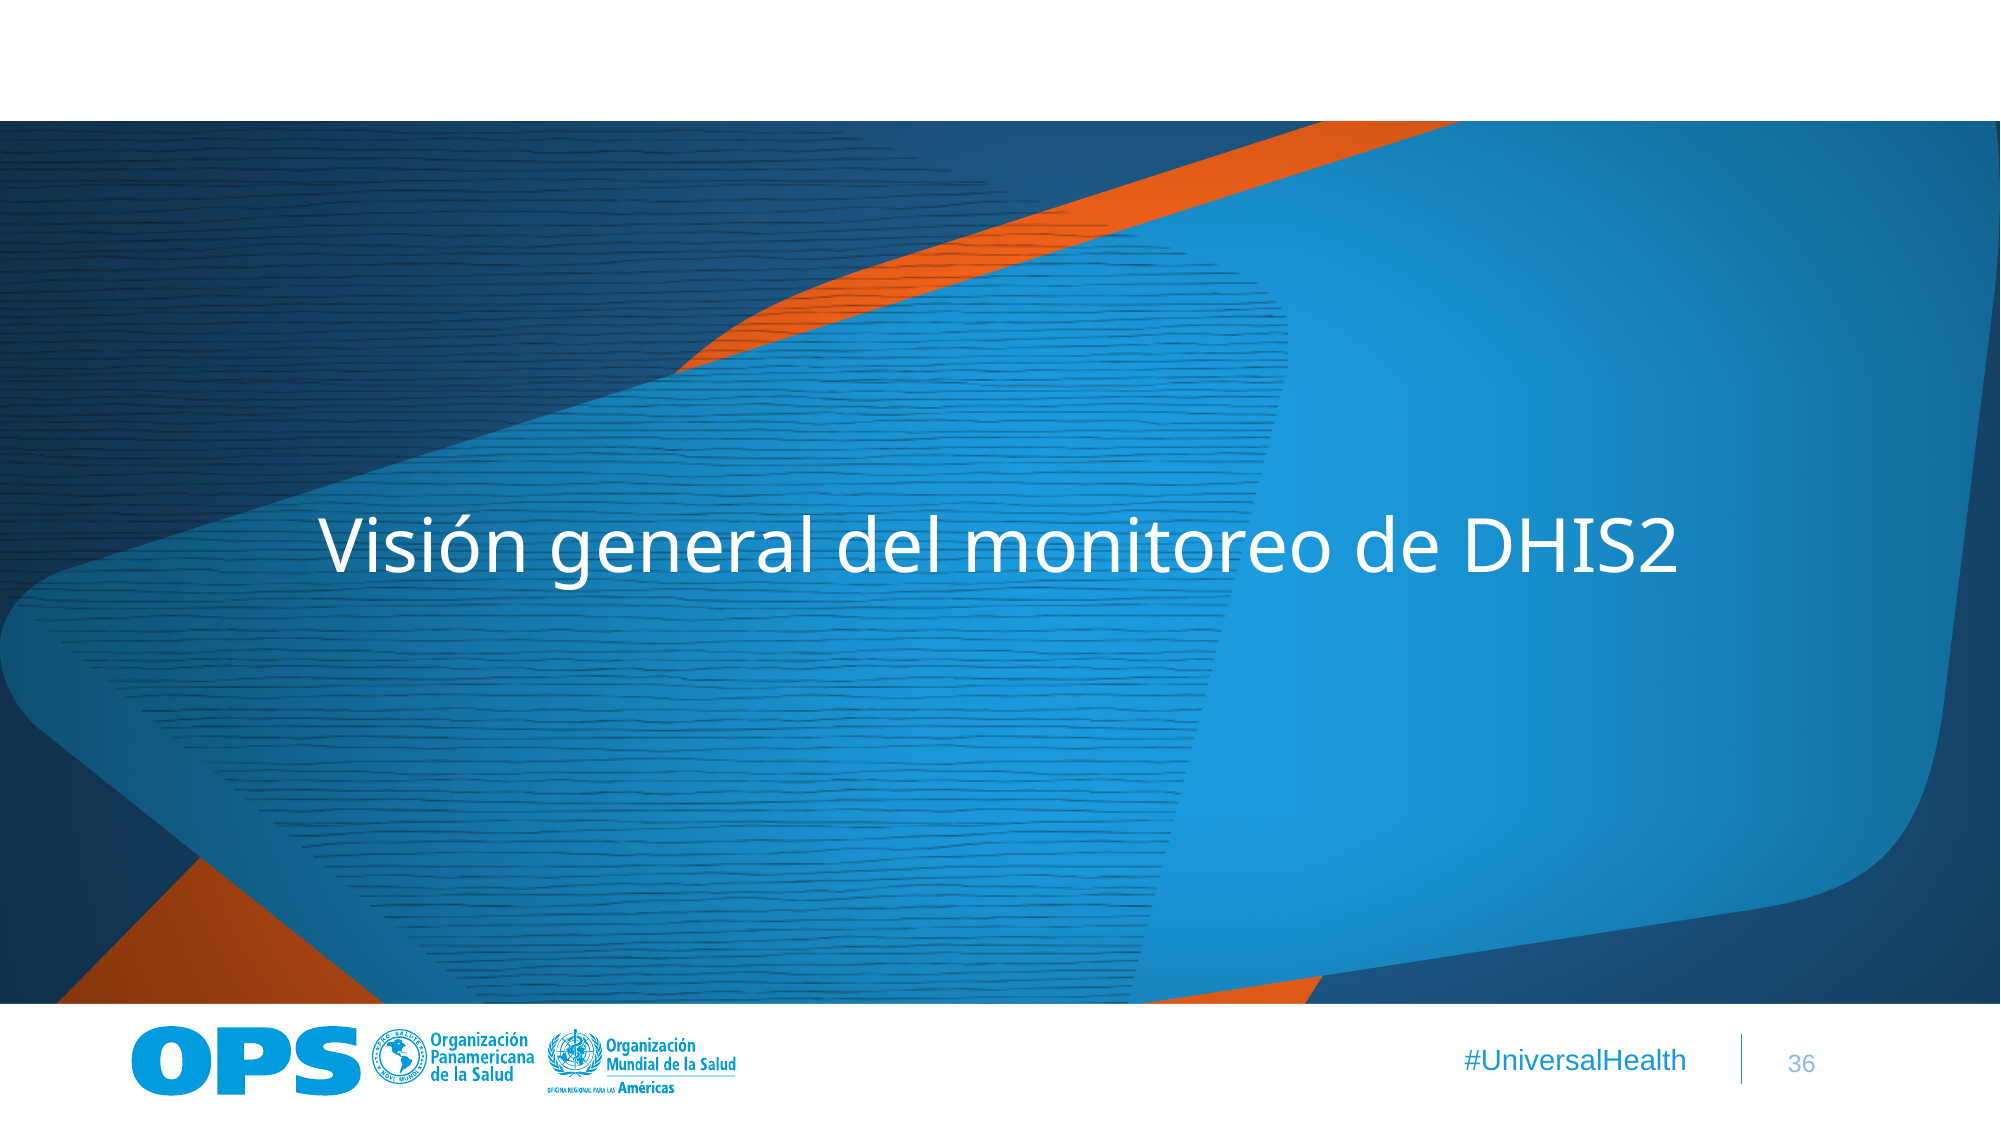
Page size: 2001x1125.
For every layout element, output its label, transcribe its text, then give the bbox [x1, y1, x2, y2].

picture [577, 1032, 594, 1048]
picture [395, 1029, 401, 1036]
picture [593, 1087, 606, 1093]
picture [547, 1087, 561, 1093]
picture [556, 1038, 562, 1056]
picture [607, 1087, 616, 1093]
picture [403, 1076, 409, 1084]
picture [566, 1061, 579, 1071]
picture [0, 121, 2000, 1003]
picture [407, 1035, 421, 1045]
picture [583, 1087, 592, 1093]
picture [582, 1042, 587, 1050]
slide_number 36 [1741, 1032, 1863, 1093]
picture [563, 1032, 573, 1038]
picture [580, 1053, 594, 1070]
list Visión general del monitoreo de DHIS2 [131, 499, 1869, 626]
